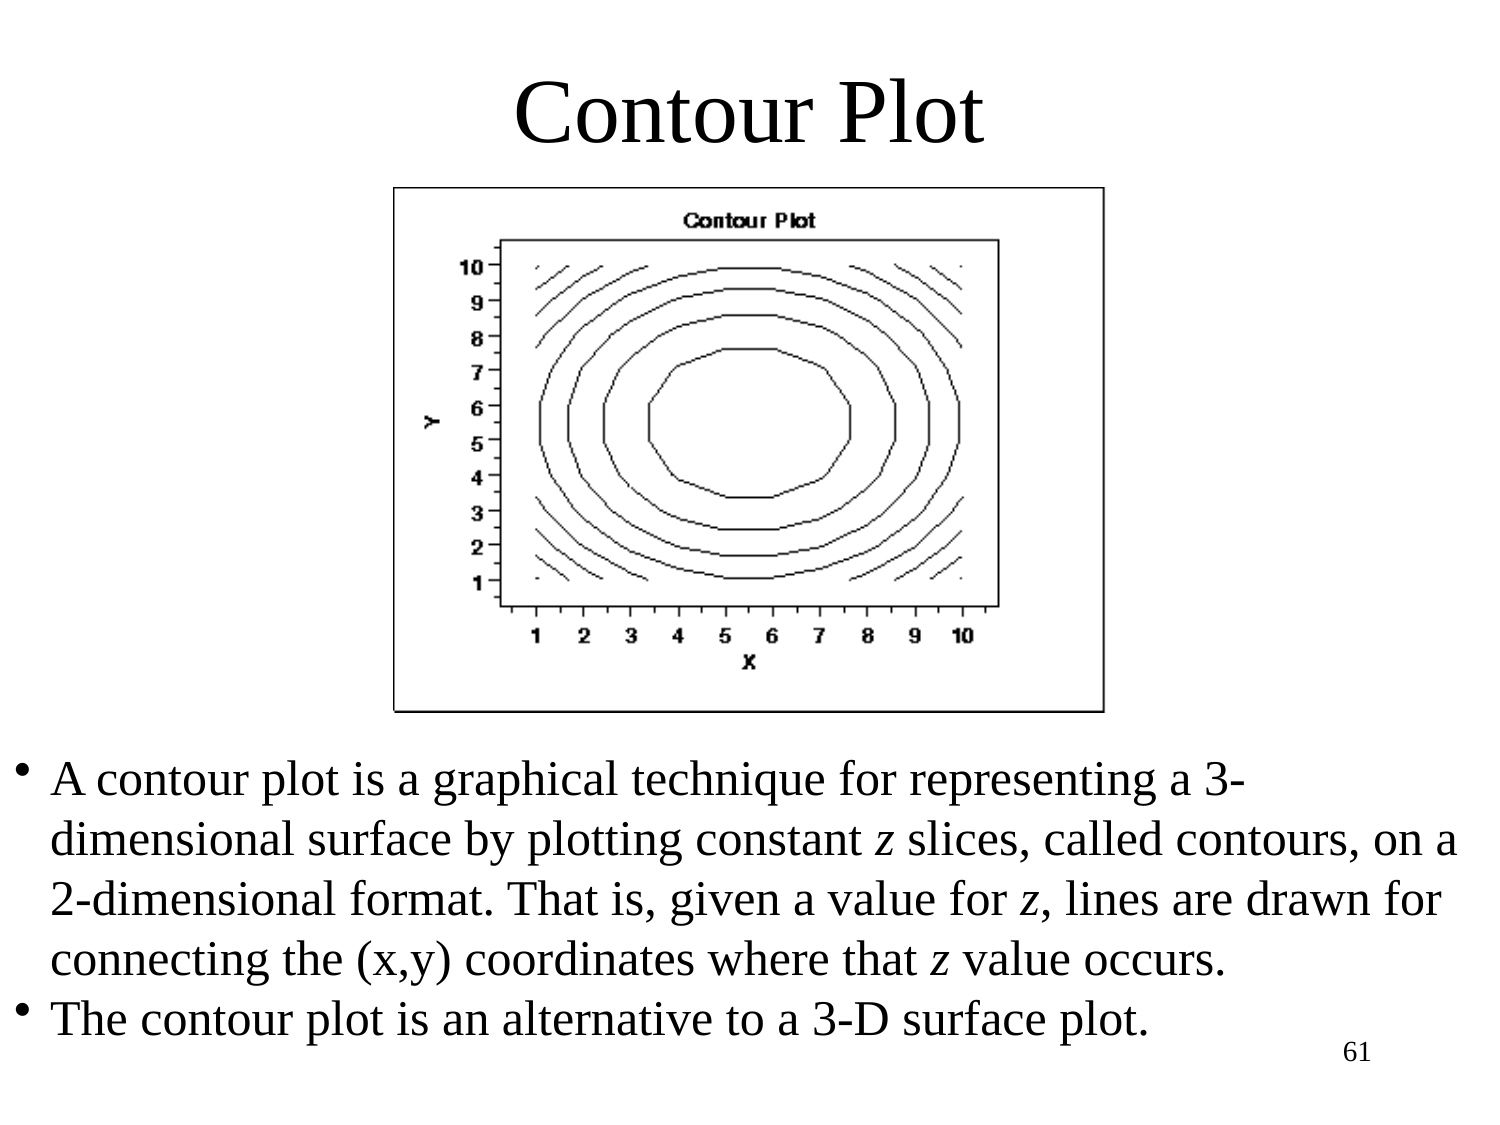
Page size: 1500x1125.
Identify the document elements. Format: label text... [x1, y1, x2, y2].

title Contour Plot [112, 12, 1388, 201]
picture [393, 187, 1107, 713]
text_box A contour plot is a graphical technique for representing a 3-dimensional surface by plotting constant z slices, called contours, on a 2-dimensional format. That is, given a value for z, lines are drawn for connecting the (x,y) coordinates where that z value occurs. The contour plot is an alternative to a 3-D surface plot. [0, 737, 1500, 1100]
